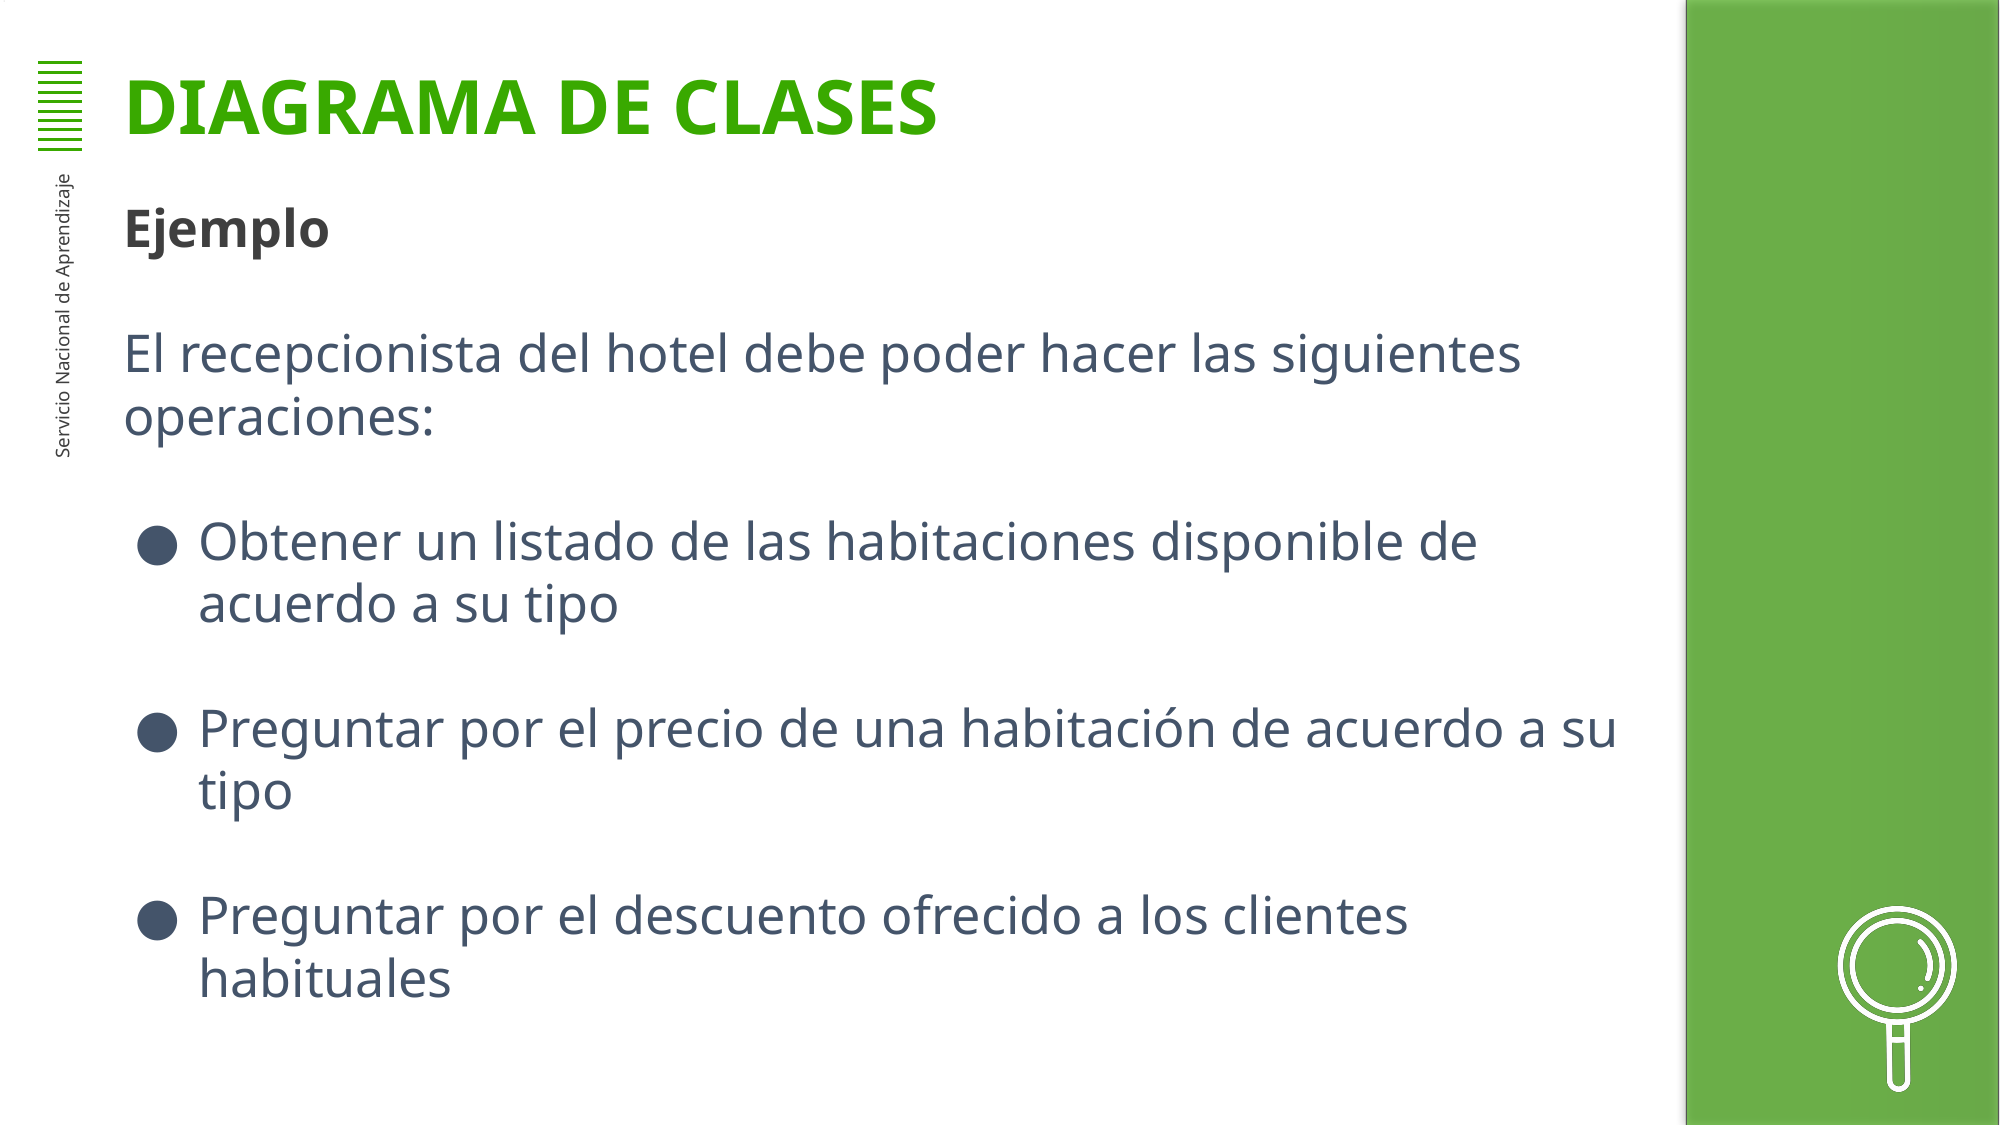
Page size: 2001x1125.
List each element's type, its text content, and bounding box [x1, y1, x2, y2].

text_box Servicio Nacional de Aprendizaje [43, 158, 81, 485]
text_box Ejemplo El recepcionista del hotel debe poder hacer las siguientes operaciones: Obtener un listado de las habitaciones disponible de acuerdo a su tipo Preguntar por el precio de una habitación de acuerdo a su tipo Preguntar por el descuento ofrecido a los clientes habituales [108, 187, 1659, 1016]
picture [1790, 882, 2000, 1096]
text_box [38, 62, 83, 150]
text_box [1685, 0, 1999, 1125]
text_box DIAGRAMA DE CLASES [108, 52, 1660, 420]
